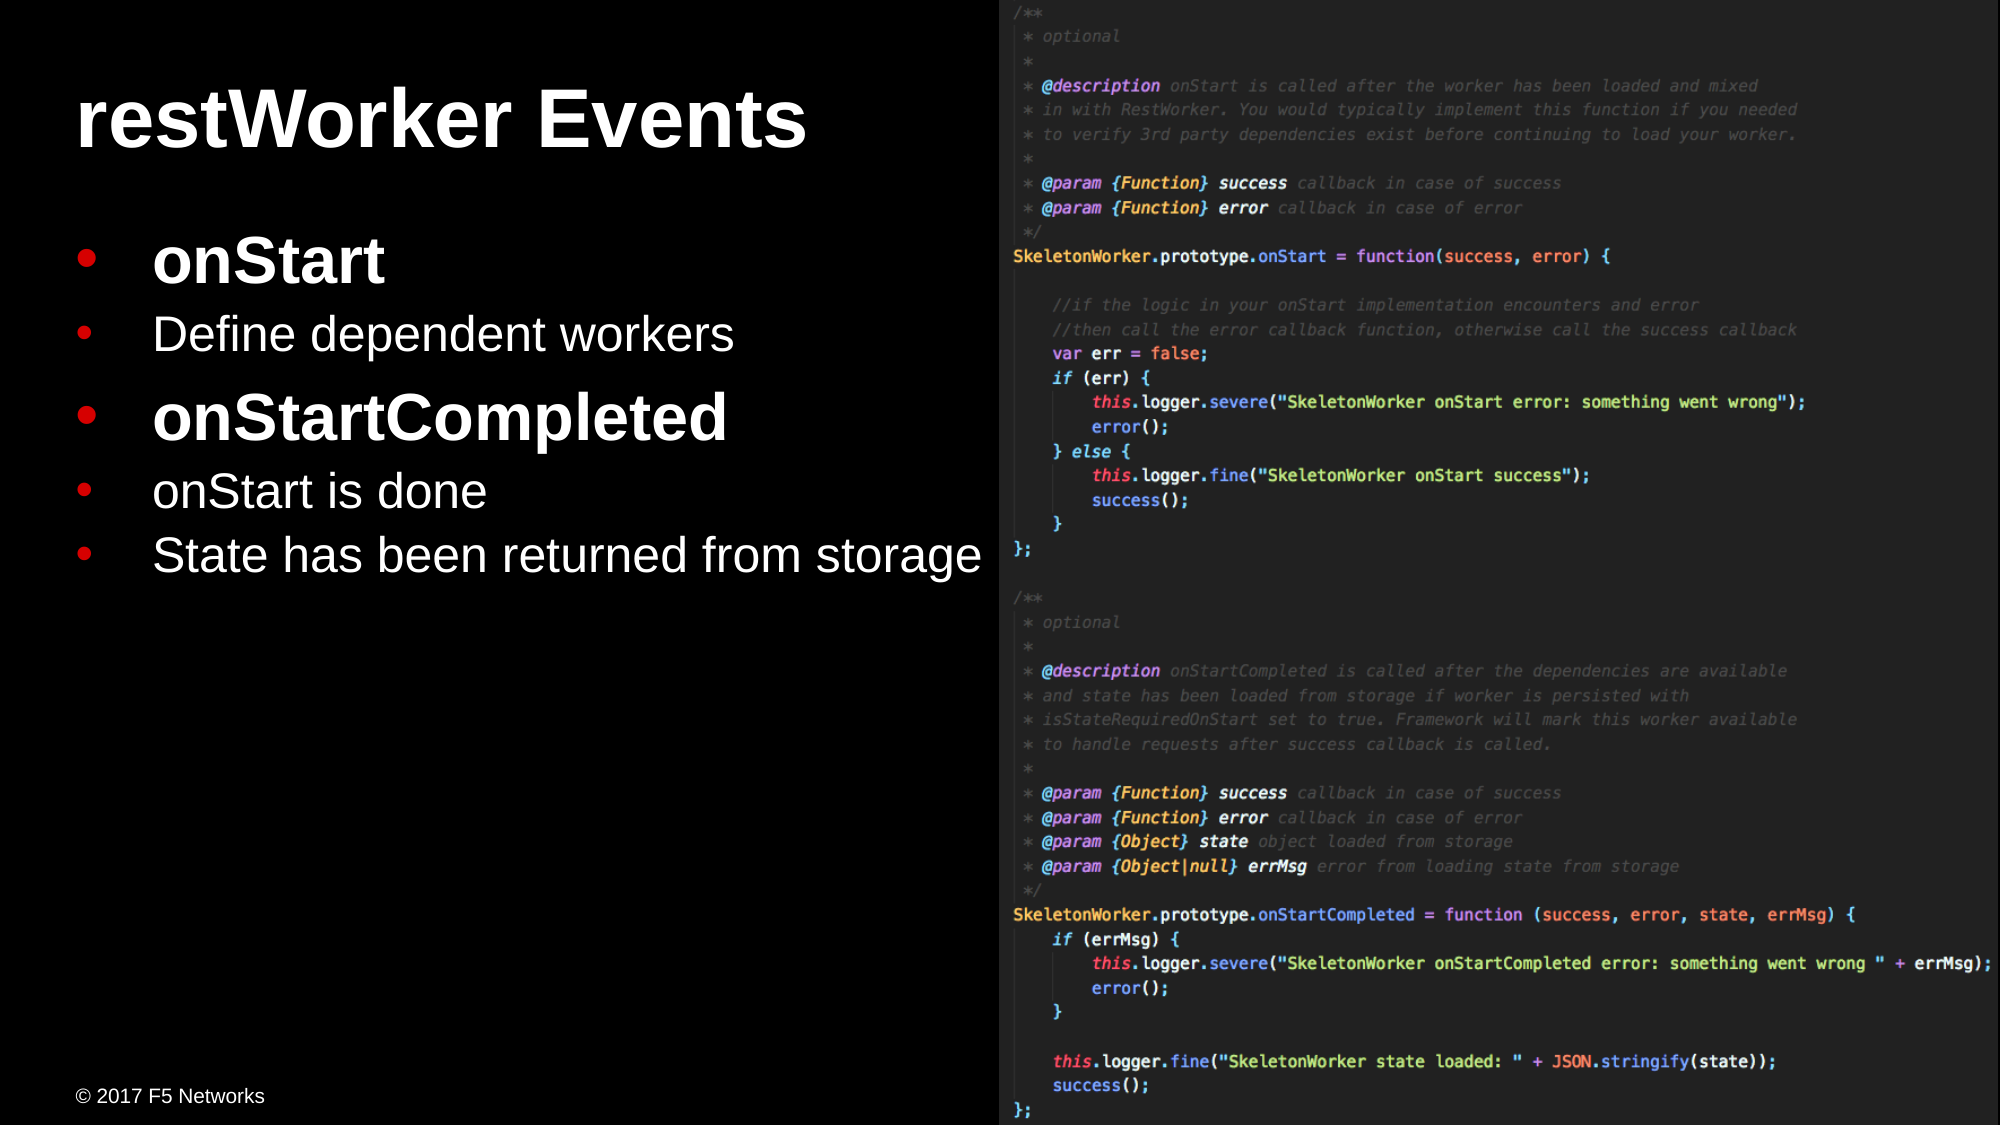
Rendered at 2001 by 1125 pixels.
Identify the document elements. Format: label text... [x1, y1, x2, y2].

picture [999, 0, 1998, 1125]
list onStart Define dependent workers onStartCompleted onStart is done State has been returned from storage [50, 200, 999, 1050]
footer © 2017 F5 Networks [50, 1065, 725, 1125]
title restWorker Events [50, 50, 999, 193]
